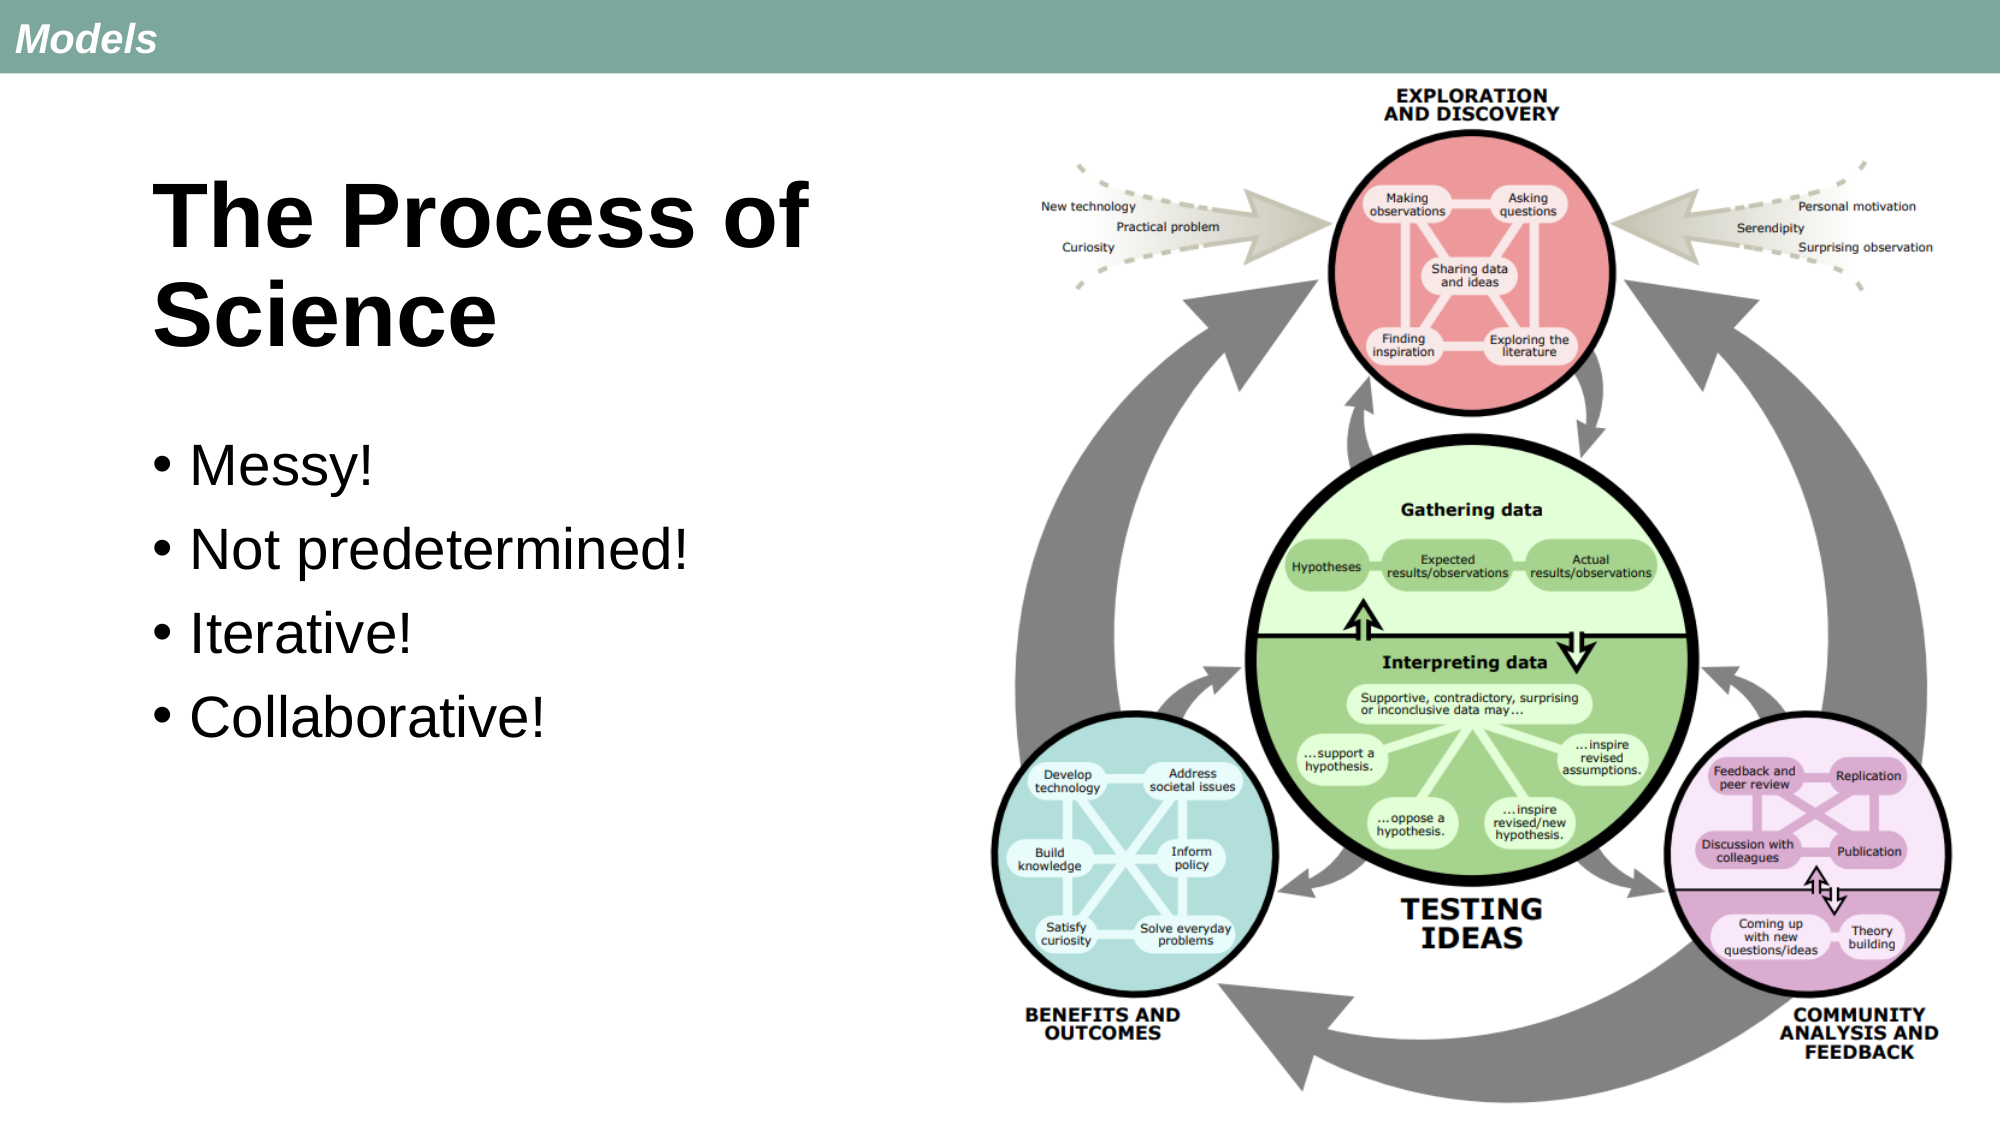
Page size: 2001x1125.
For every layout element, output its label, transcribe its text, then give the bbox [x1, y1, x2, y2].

title The Process of Science [137, 156, 987, 374]
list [987, 81, 1955, 1125]
list Messy! Not predetermined! Iterative! Collaborative! [137, 427, 987, 1043]
text_box Models [0, 0, 2000, 74]
